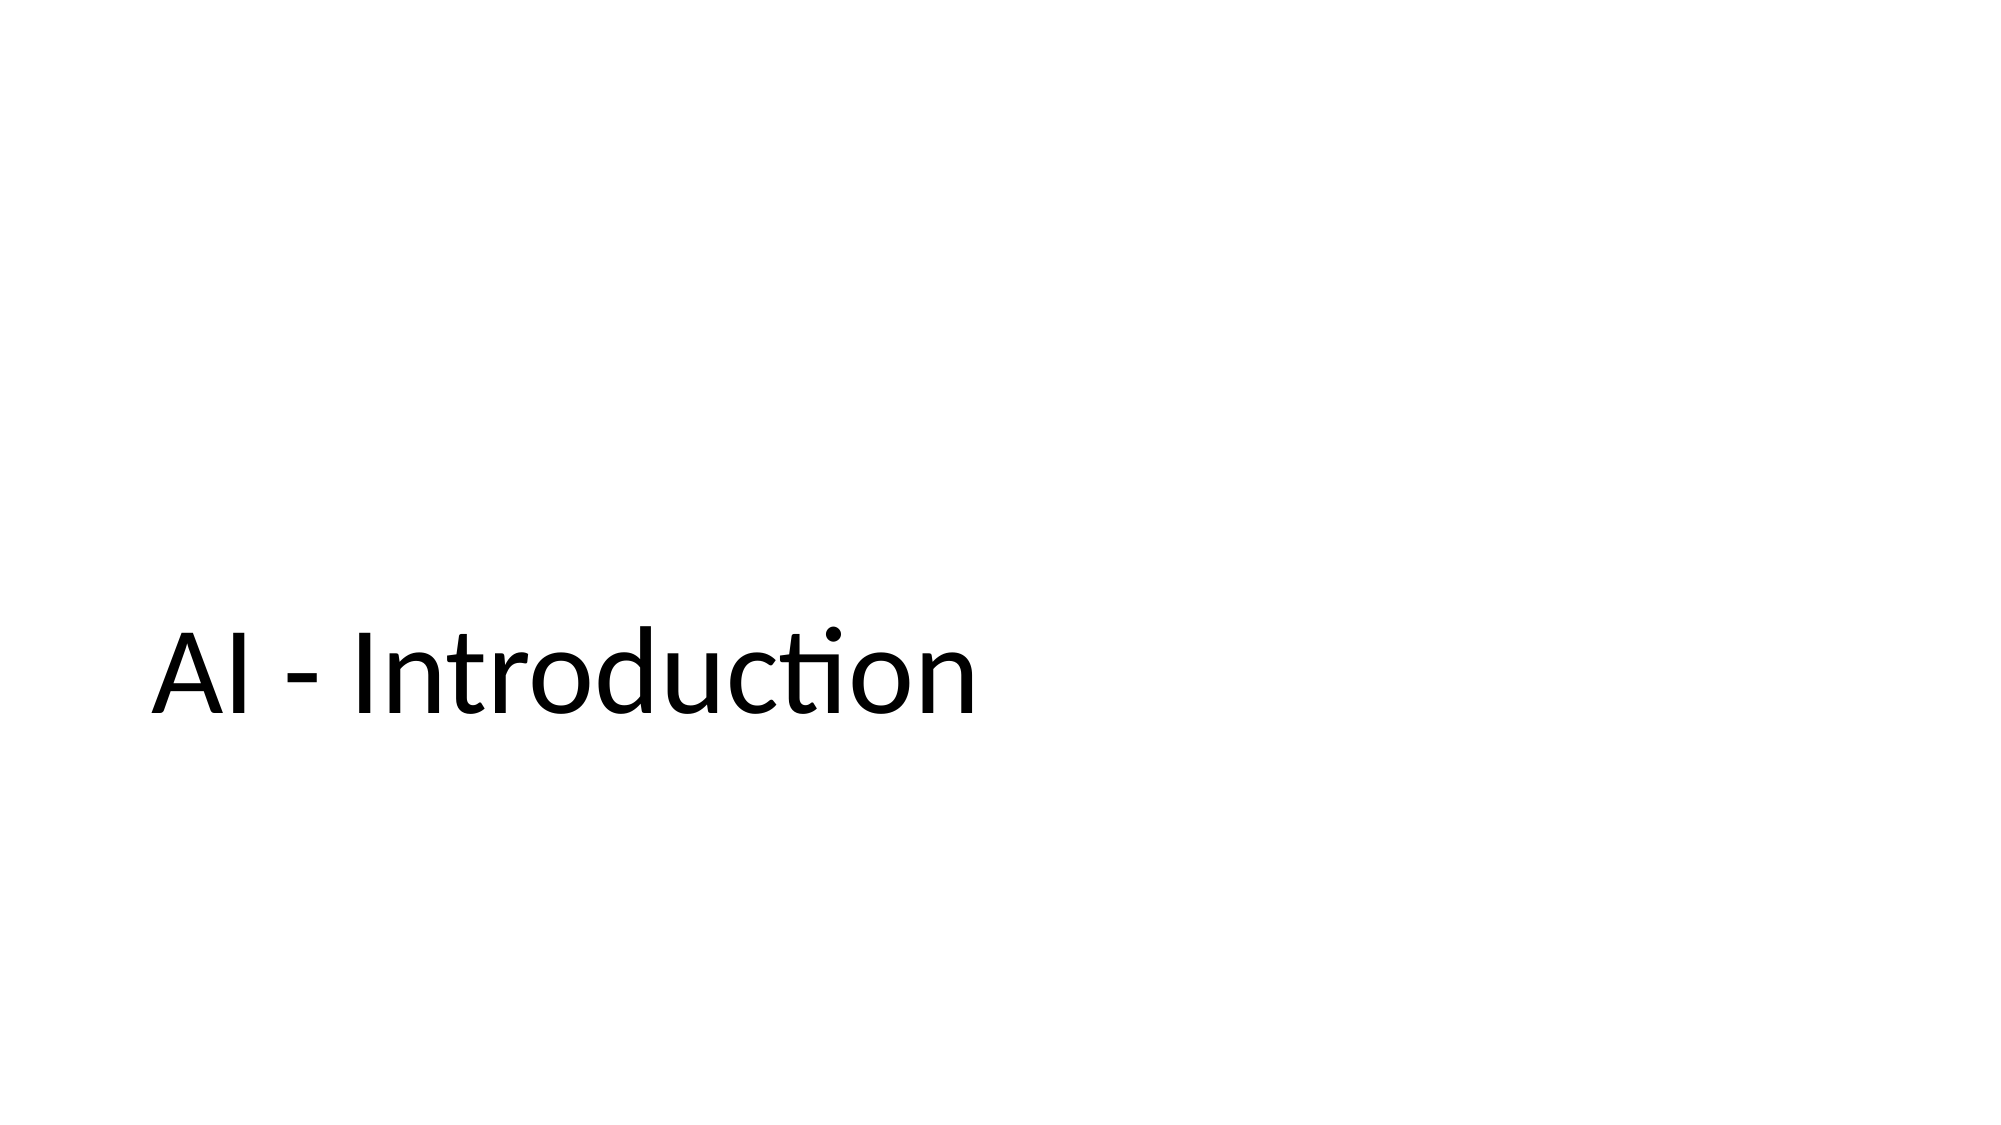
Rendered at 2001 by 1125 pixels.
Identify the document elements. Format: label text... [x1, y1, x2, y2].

title AI - Introduction [136, 280, 1862, 749]
